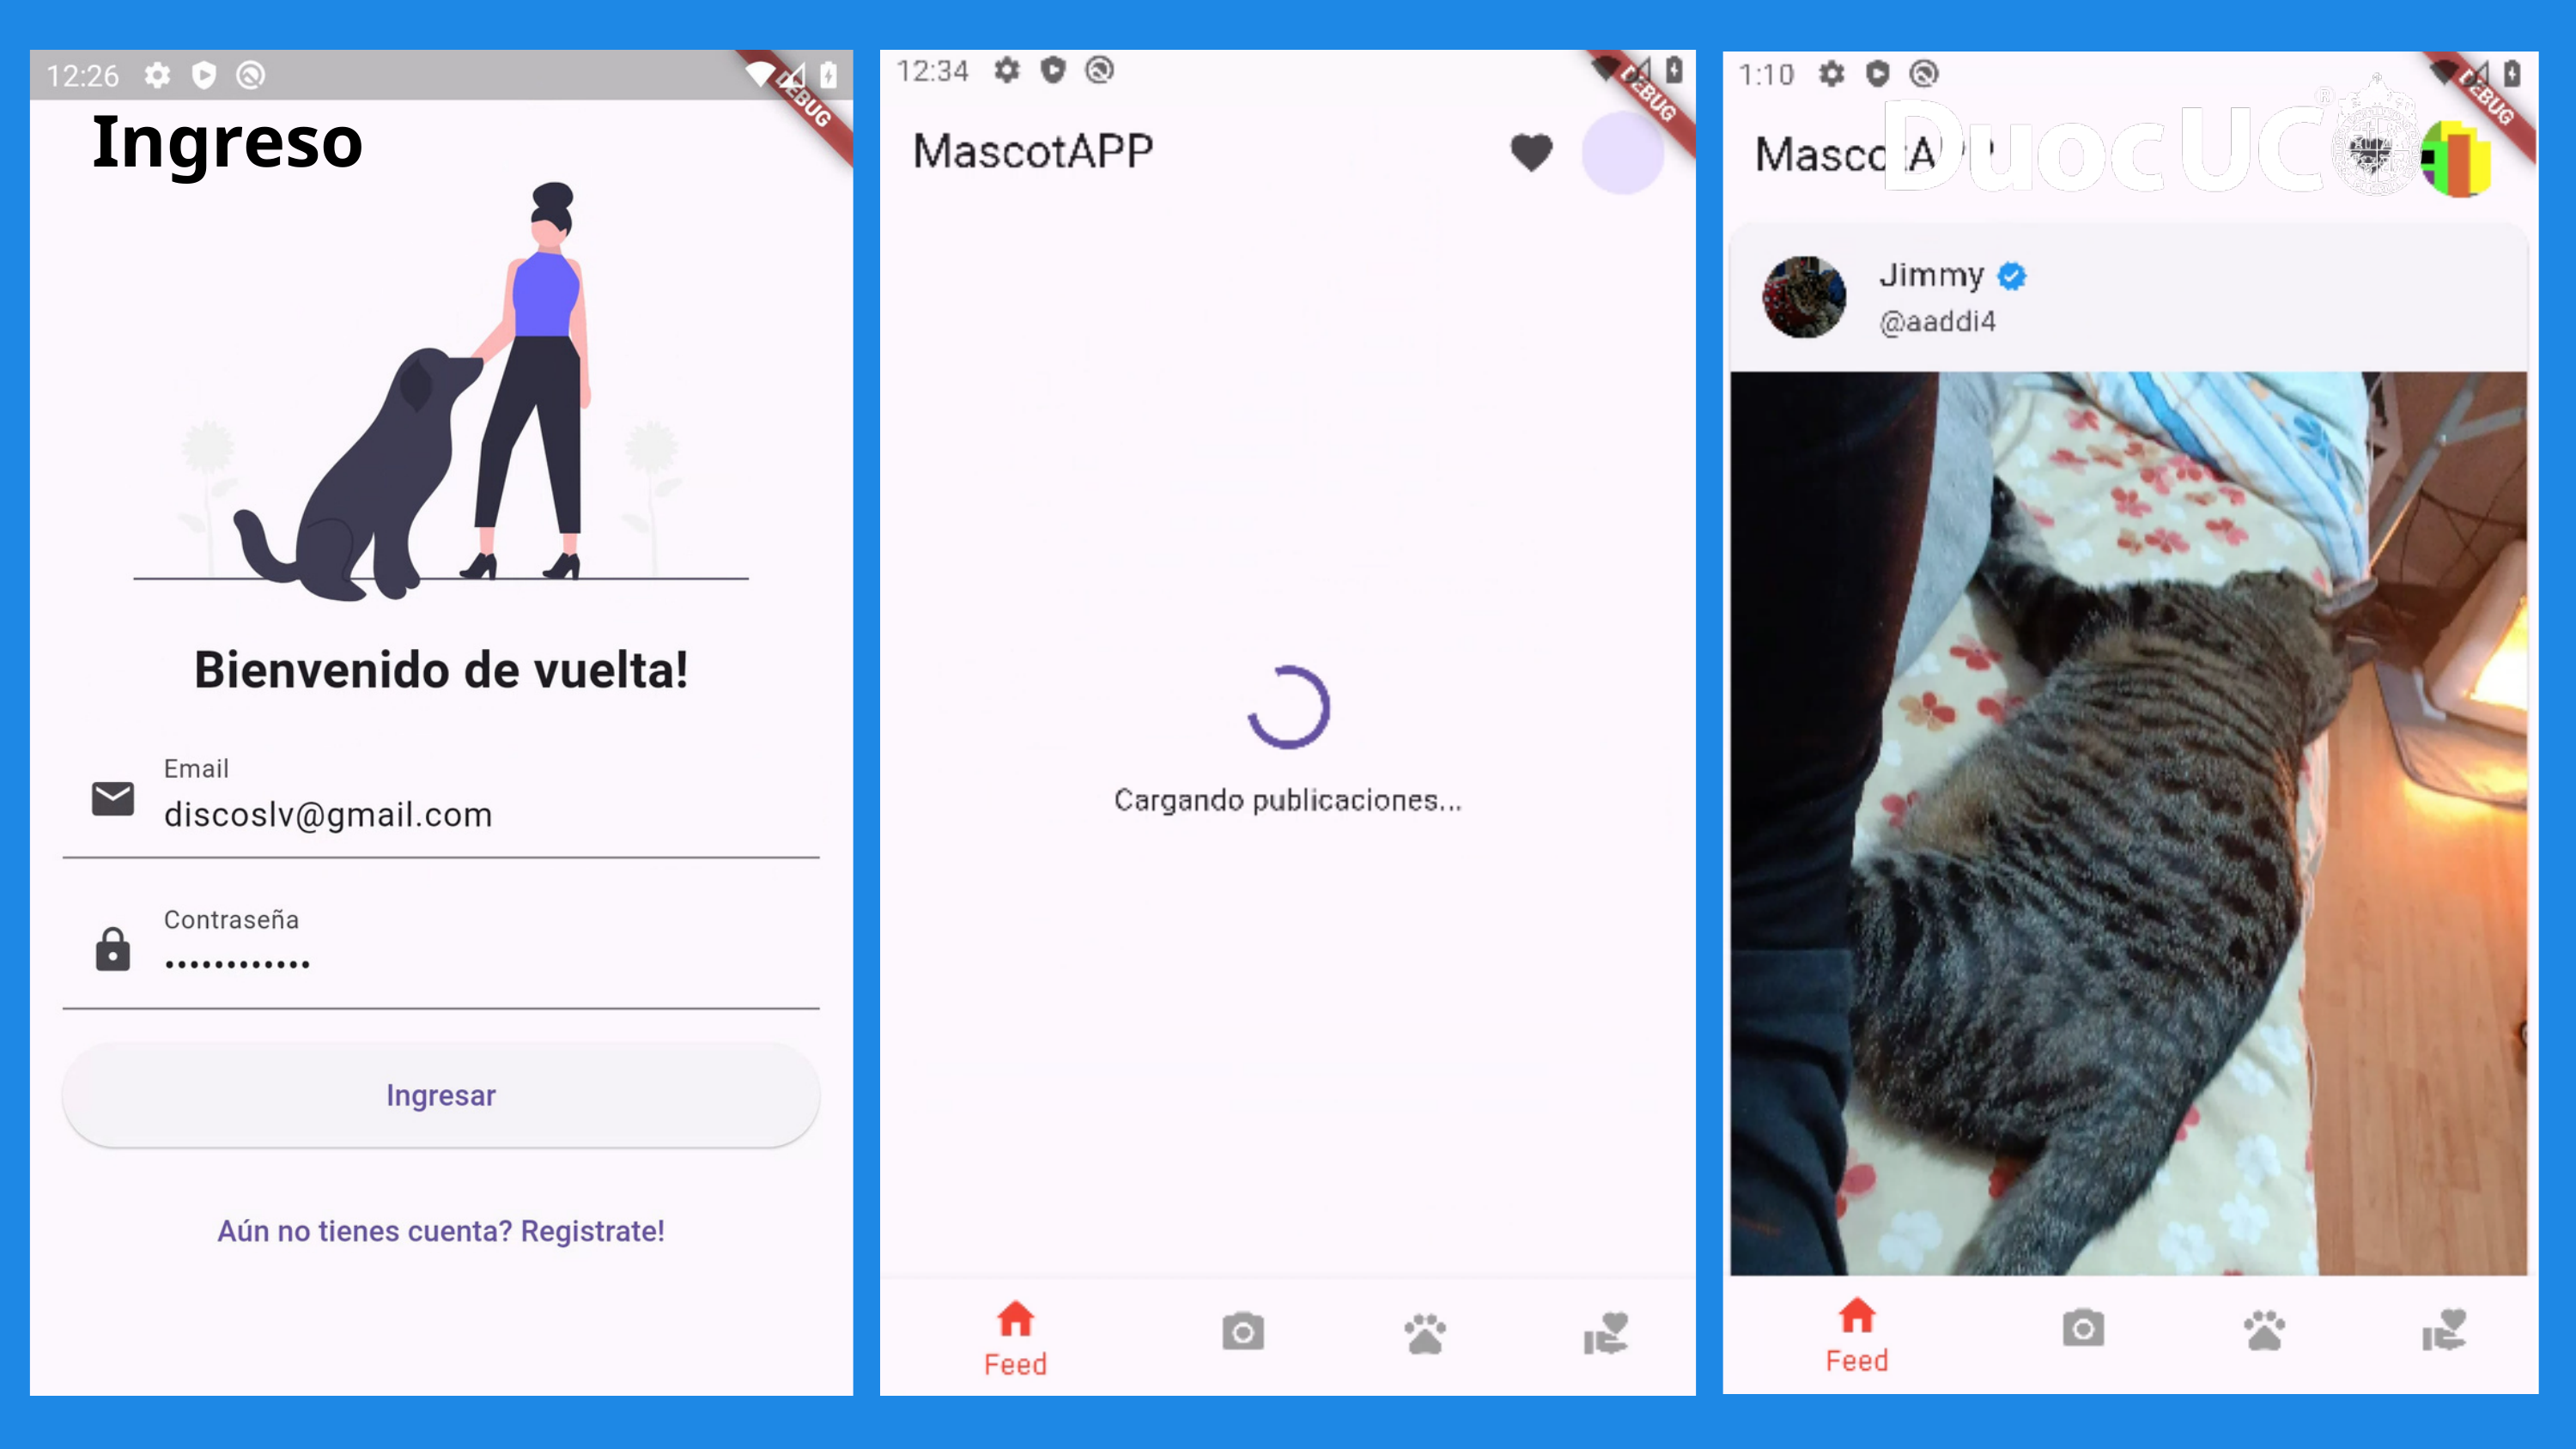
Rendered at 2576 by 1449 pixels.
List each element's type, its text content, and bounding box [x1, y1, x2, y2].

text_box [880, 50, 1697, 1396]
text_box [1871, 70, 2432, 218]
text_box [29, 50, 854, 1396]
text_box Ingreso [92, 104, 1030, 182]
text_box [1722, 52, 2539, 1394]
